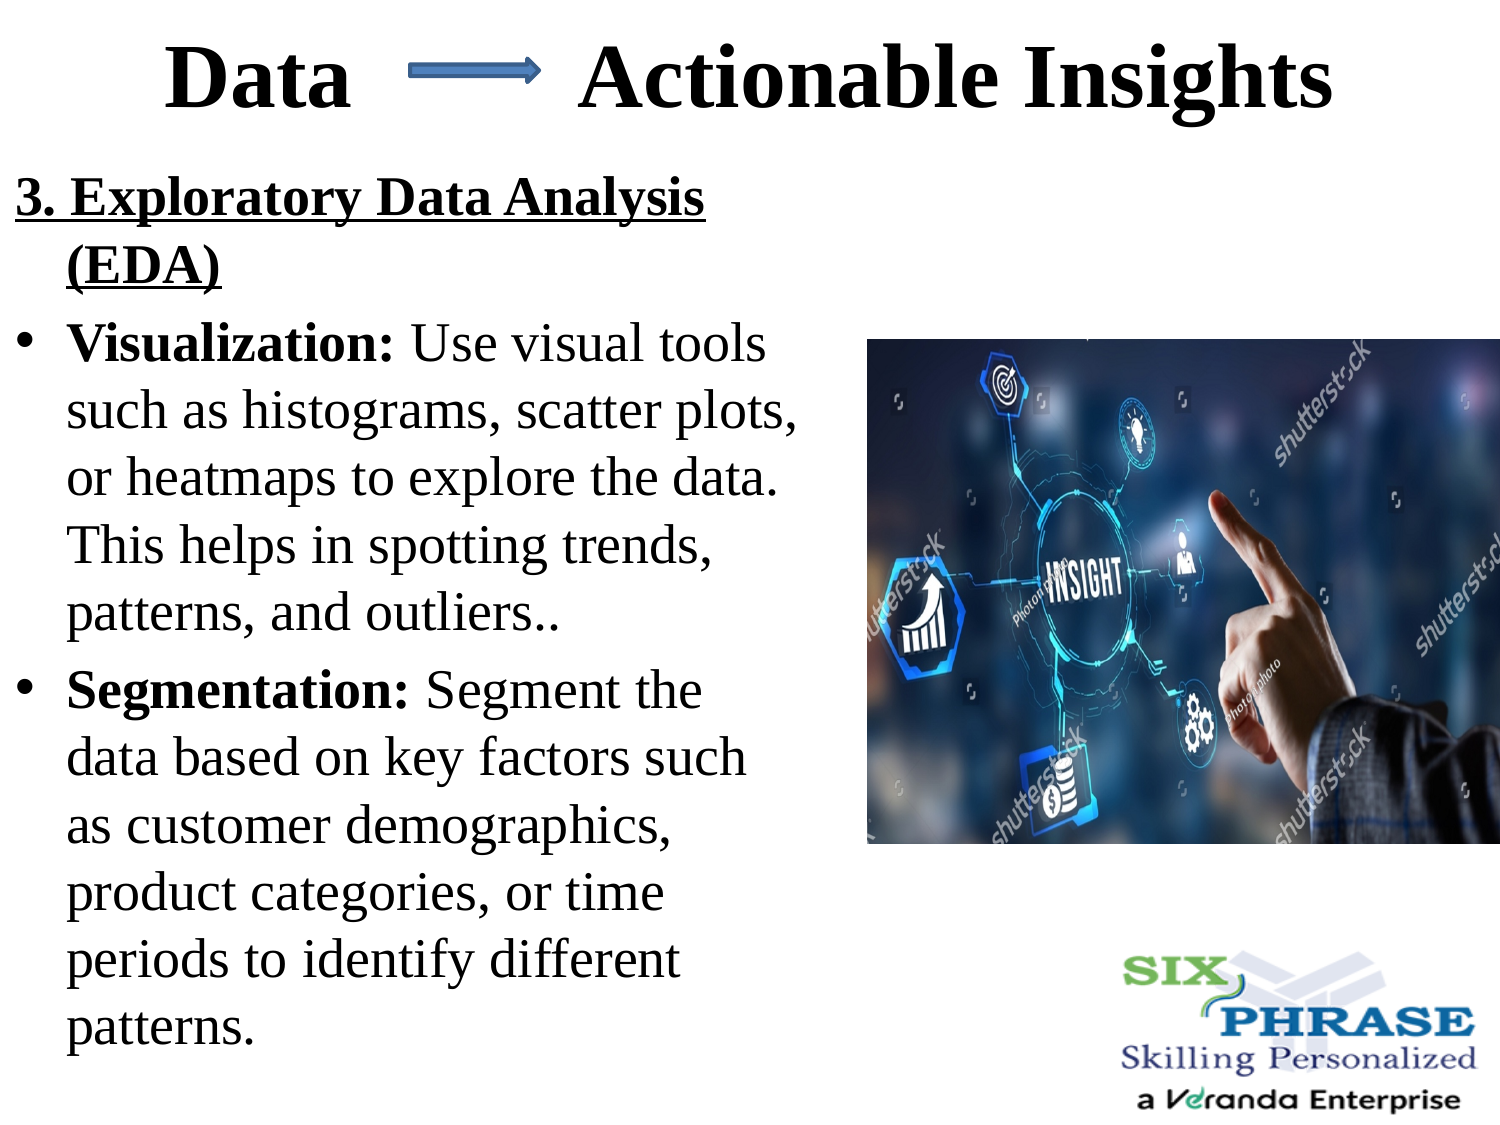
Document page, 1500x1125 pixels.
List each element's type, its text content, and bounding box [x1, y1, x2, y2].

title Data Actionable Insights [75, 0, 1425, 141]
picture [866, 339, 1500, 844]
picture [1101, 937, 1500, 1125]
list 3. Exploratory Data Analysis (EDA) Visualization: Use visual tools such as histograms, scatter plots, or heatmaps to explore the data. This helps in spotting trends, patterns, and outliers.. Segmentation: Segment the data based on key factors such as customer demographics, product categories, or time periods to identify different patterns. [0, 152, 821, 1067]
text_box [408, 56, 542, 84]
